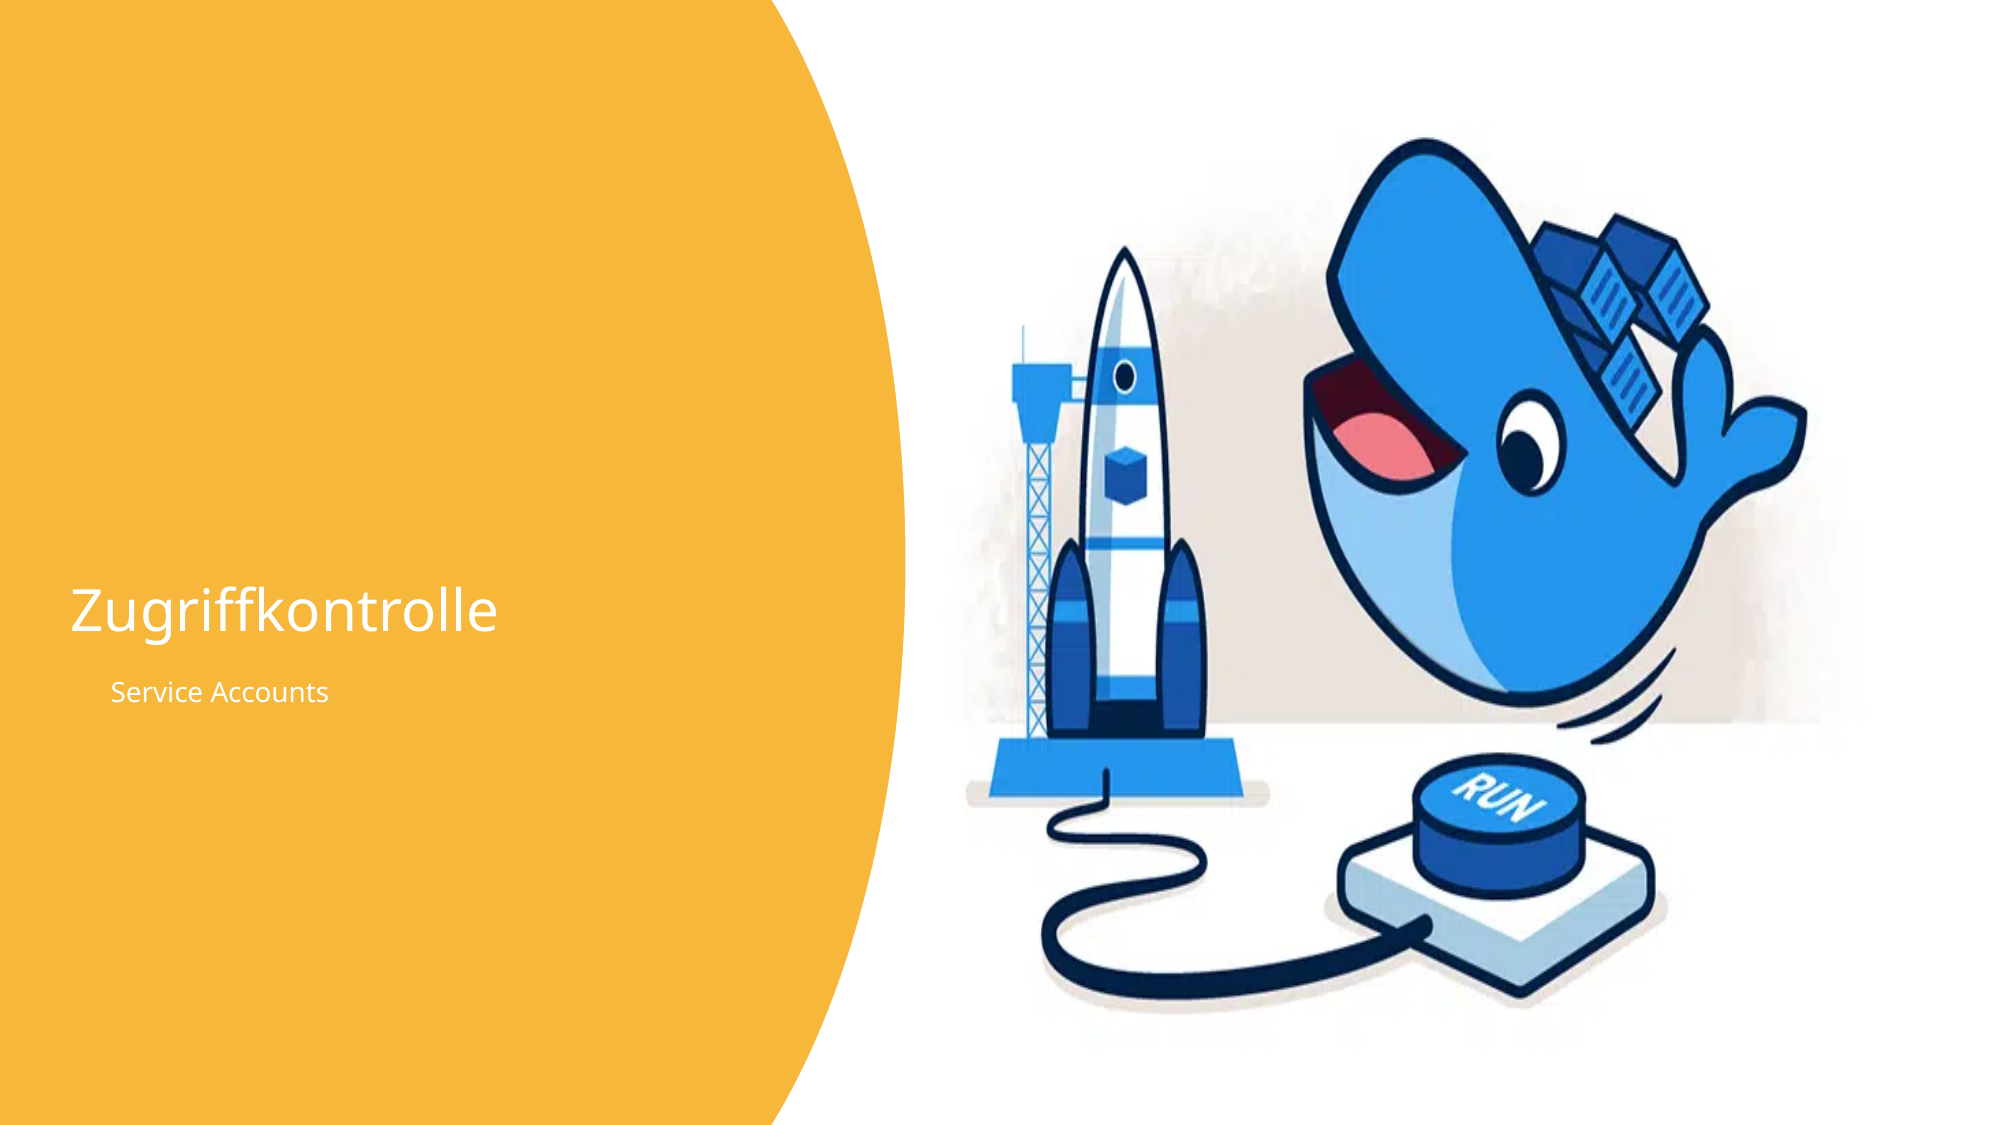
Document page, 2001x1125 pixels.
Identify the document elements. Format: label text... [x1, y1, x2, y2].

picture [771, 0, 2000, 1125]
text_box Service Accounts [95, 651, 665, 716]
text_box Zugriffkontrolle [55, 565, 514, 650]
